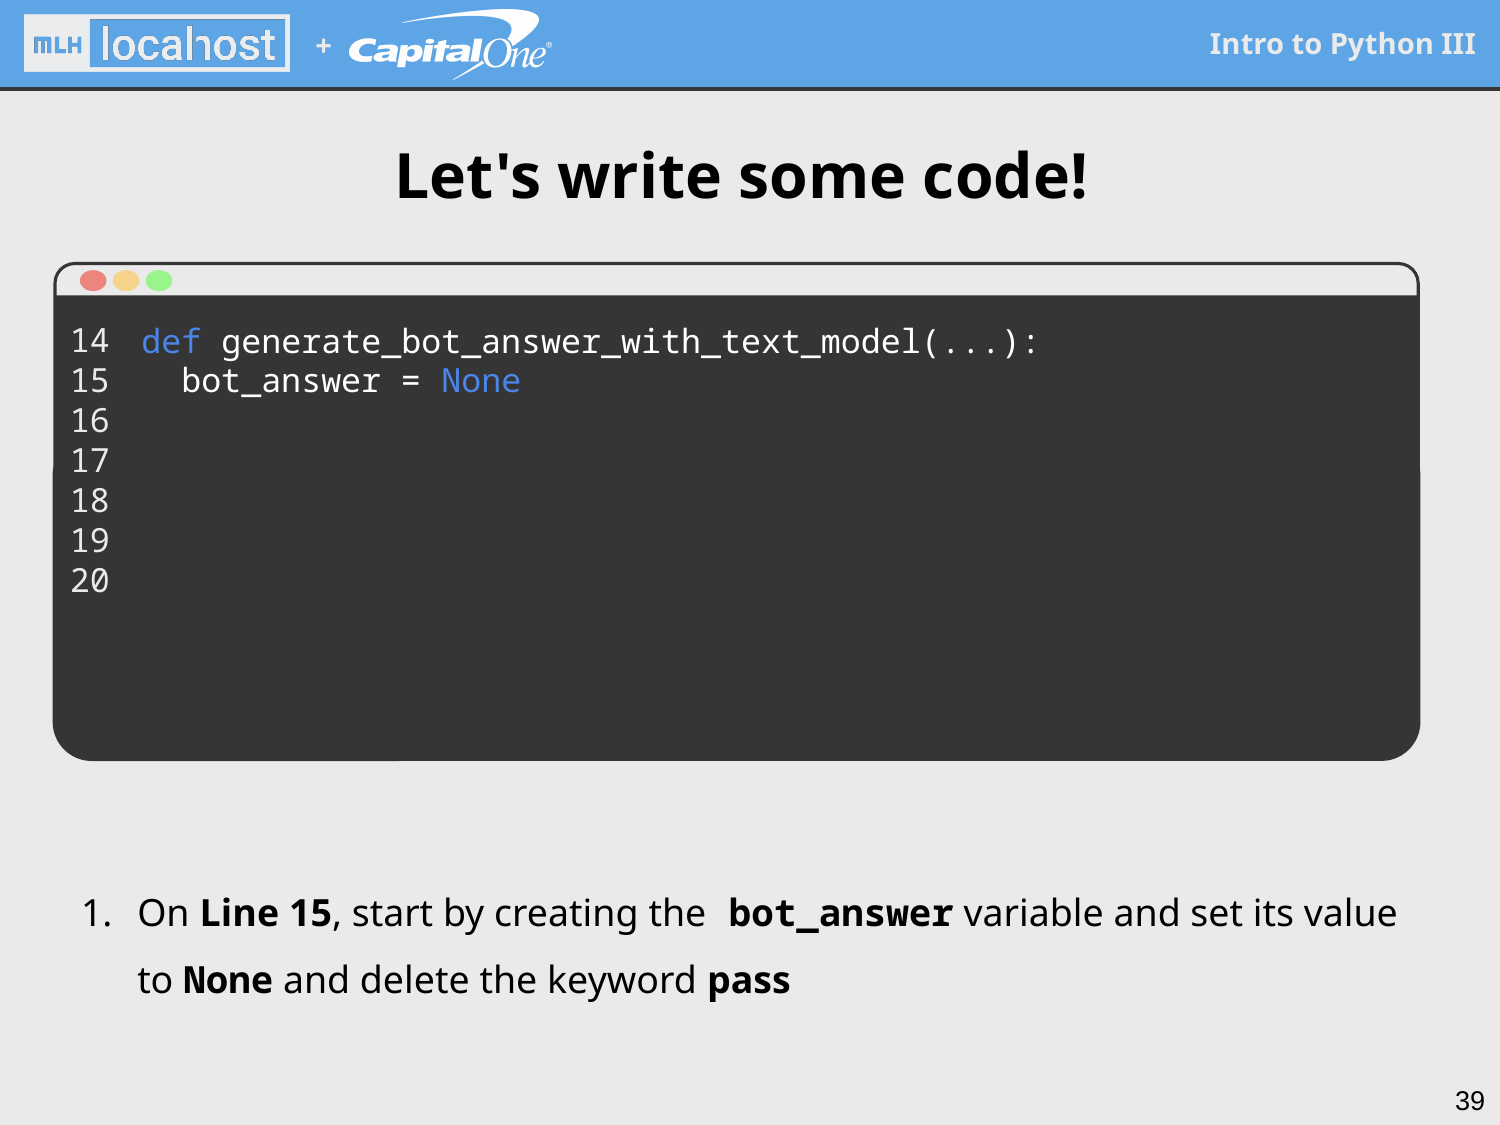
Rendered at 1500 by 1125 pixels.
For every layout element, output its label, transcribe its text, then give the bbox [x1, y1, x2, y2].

picture [349, 9, 552, 80]
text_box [54, 263, 1419, 770]
picture [24, 14, 290, 72]
text_box On Line 15, start by creating the bot_answer variable and set its value to None and delete the keyword pass [47, 791, 1453, 1076]
title Let's write some code! [26, 106, 1474, 242]
